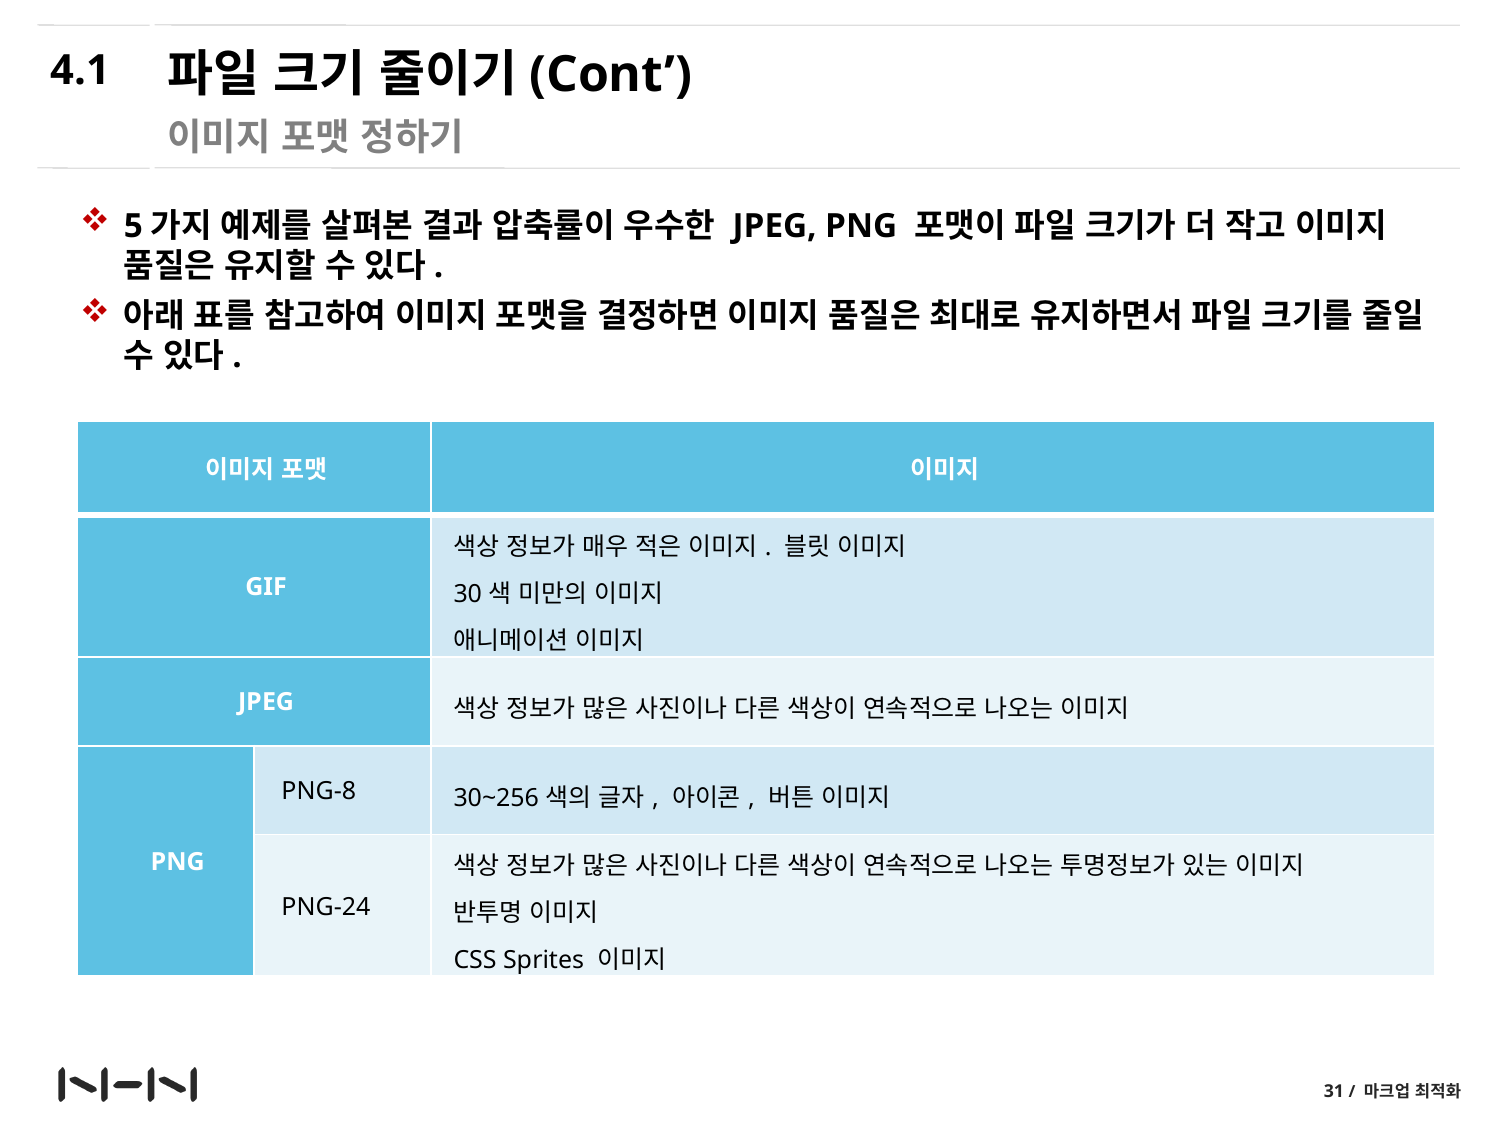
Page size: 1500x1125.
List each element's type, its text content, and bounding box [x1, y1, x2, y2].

table_cell PNG-24 [255, 835, 430, 975]
table_cell GIF [78, 518, 430, 656]
table_cell 색상 정보가 매우 적은 이미지. 블릿 이미지 30색 미만의 이미지 애니메이션 이미지 [432, 518, 1434, 656]
table_cell PNG-8 [255, 747, 430, 834]
list 4.1 [35, 35, 141, 106]
table_cell PNG [78, 747, 253, 975]
table_header 이미지 포맷 [78, 422, 430, 512]
list 이미지 포맷 정하기 [152, 105, 1329, 164]
table_cell 30~256색의 글자, 아이콘, 버튼 이미지 [432, 747, 1434, 834]
list 5가지 예제를 살펴본 결과 압축률이 우수한 JPEG, PNG 포맷이 파일 크기가 더 작고 이미지 품질은 유지할 수 있다. 아래 표를 참고하여 이미지 포맷을 결정하면 이미지 품질은 최대로 유지하면서 파일 크기를 줄일 수 있다. [64, 196, 1447, 835]
table_cell 색상 정보가 많은 사진이나 다른 색상이 연속적으로 나오는 이미지 [432, 658, 1434, 745]
table_header 이미지 [432, 422, 1434, 512]
table_header 주석, 들여쓰기, 빈줄 제거 전 [58, 1067, 197, 1102]
table_cell 색상 정보가 많은 사진이나 다른 색상이 연속적으로 나오는 투명정보가 있는 이미지 반투명 이미지 CSS Sprites 이미지 [432, 835, 1434, 975]
title 파일 크기 줄이기(Cont’) [152, 35, 1425, 108]
table_cell JPEG [78, 658, 430, 745]
